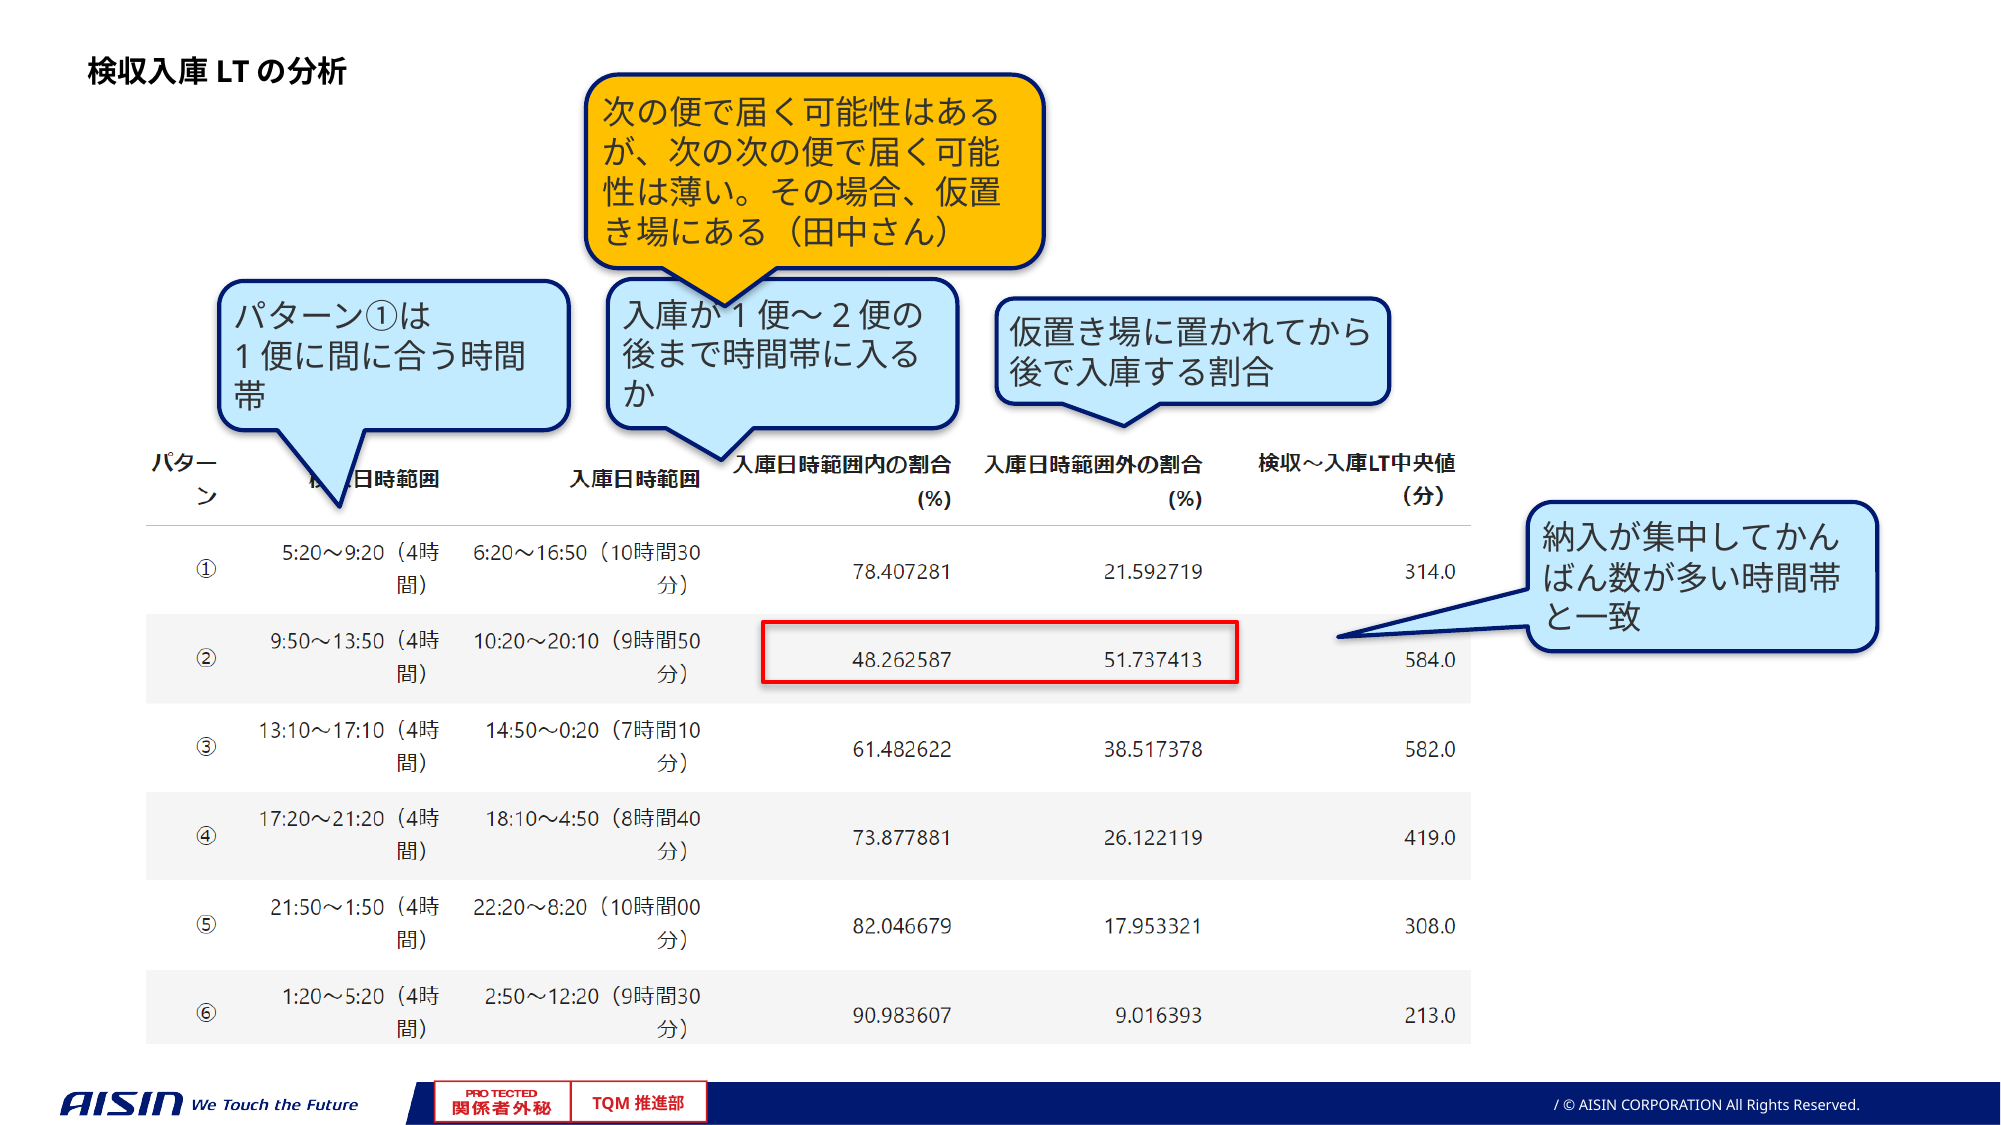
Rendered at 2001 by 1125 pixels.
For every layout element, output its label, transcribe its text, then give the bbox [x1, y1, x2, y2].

text_box 入庫が1便～2便の後まで時間帯に入るか [607, 278, 958, 445]
picture [146, 446, 1471, 1045]
text_box 仮置き場に置かれてから後で入庫する割合 [996, 298, 1390, 427]
picture [0, 1075, 2001, 1125]
text_box 納入が集中してかんばん数が多い時間帯と一致 [1475, 501, 1878, 652]
text_box 次の便で届く可能性はあるが、次の次の便で届く可能性は薄い。その場合、仮置き場にある（田中さん） [585, 74, 1044, 307]
list 検収入庫LTの分析 [72, 44, 1935, 103]
text_box パターン①は 1便に間に合う時間帯 [219, 280, 569, 445]
